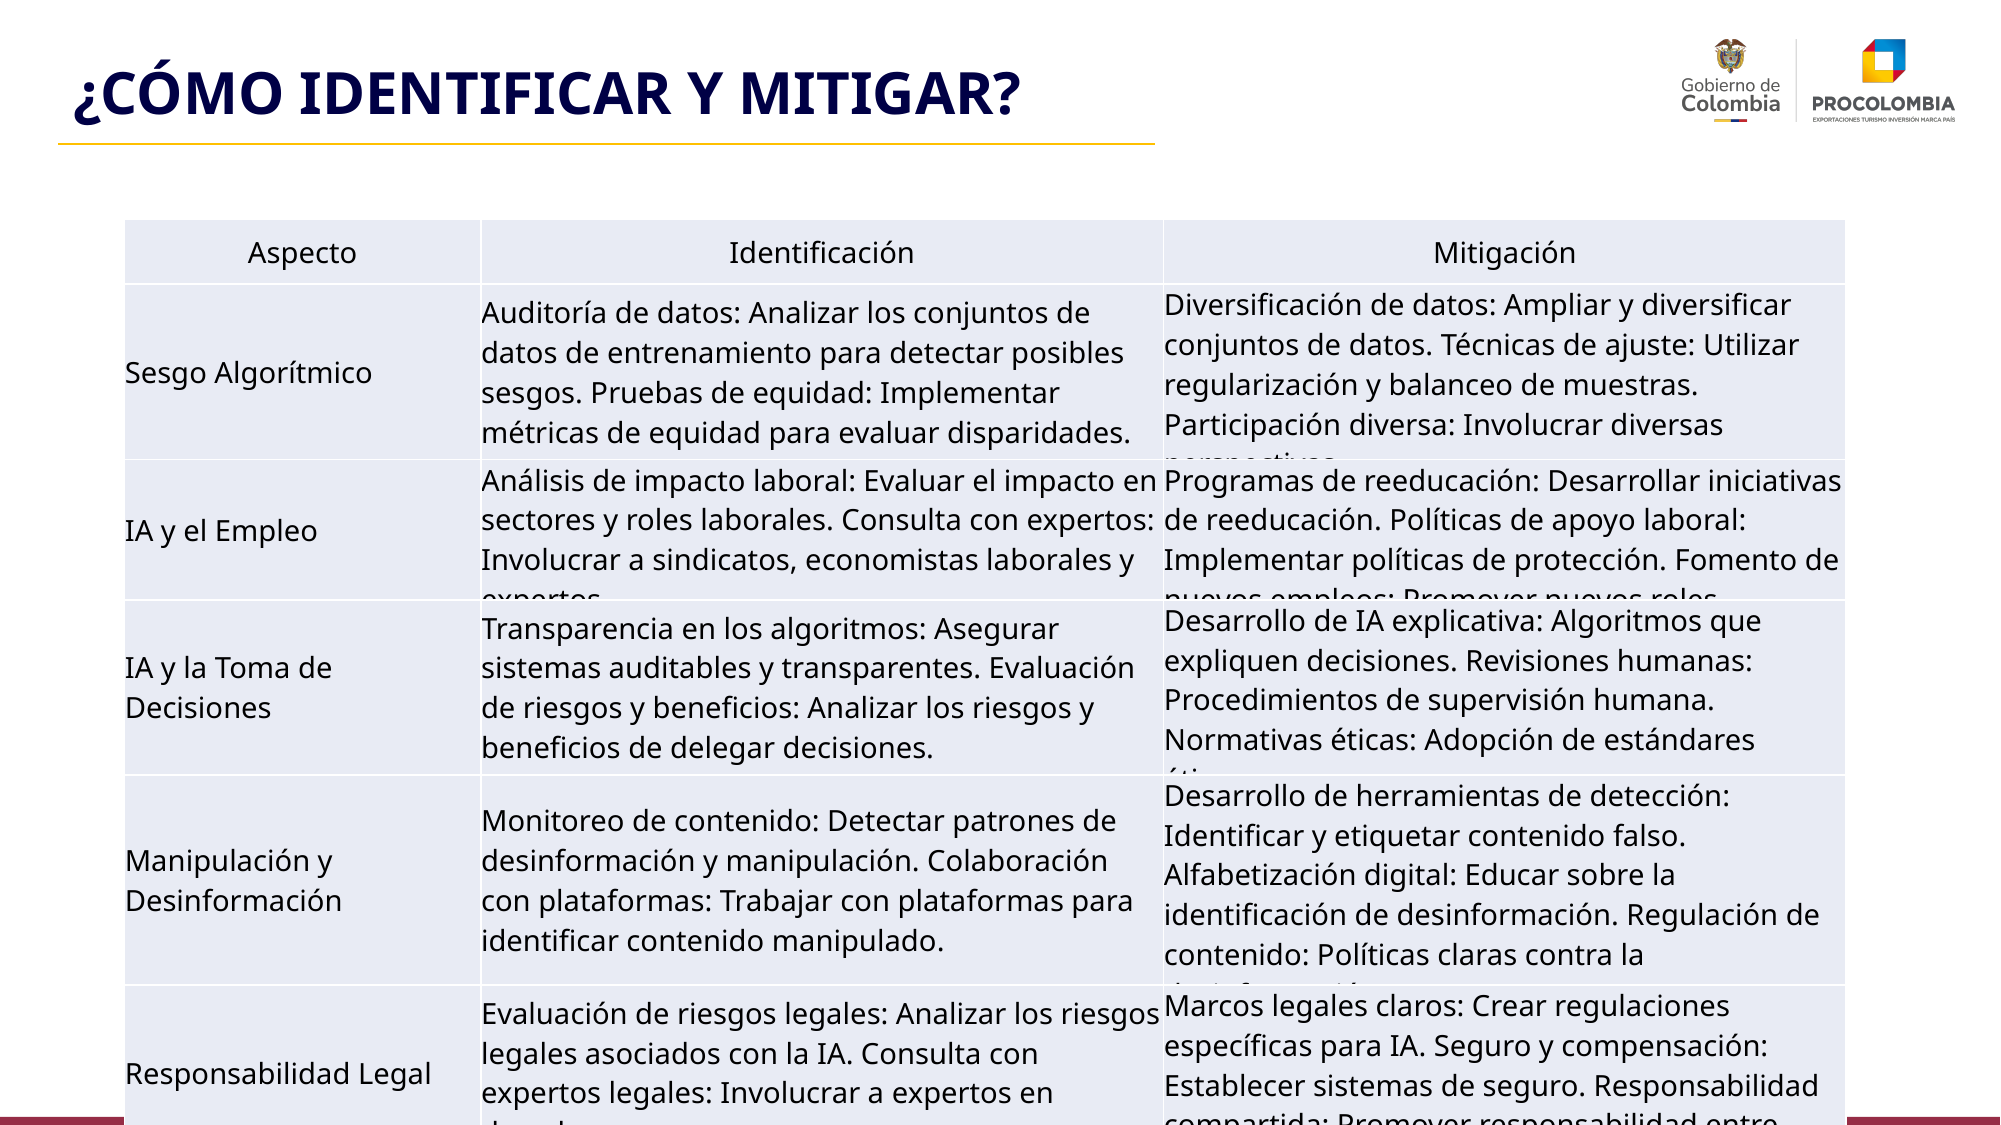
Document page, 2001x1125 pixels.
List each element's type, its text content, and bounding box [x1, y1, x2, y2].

table_cell Auditoría de datos: Analizar los conjuntos de datos de entrenamiento para detectar posibles sesgos. Pruebas de equidad: Implementar métricas de equidad para evaluar disparidades. [482, 285, 1163, 459]
table_cell Manipulación y Desinformación [125, 776, 480, 984]
table_cell Monitoreo de contenido: Detectar patrones de desinformación y manipulación. Colaboración con plataformas: Trabajar con plataformas para identificar contenido manipulado. [482, 776, 1163, 984]
table_header Mitigación [1164, 220, 1845, 283]
table_cell Diversificación de datos: Ampliar y diversificar conjuntos de datos. Técnicas de ajuste: Utilizar regularización y balanceo de muestras. Participación diversa: Involucrar diversas perspectivas. [1164, 285, 1845, 459]
table_cell Desarrollo de herramientas de detección: Identificar y etiquetar contenido falso. Alfabetización digital: Educar sobre la identificación de desinformación. Regulación de contenido: Políticas claras contra la desinformación. [1164, 776, 1845, 984]
table_cell Programas de reeducación: Desarrollar iniciativas de reeducación. Políticas de apoyo laboral: Implementar políticas de protección. Fomento de nuevos empleos: Promover nuevos roles. [1164, 460, 1845, 599]
table_header Aspecto [125, 220, 480, 283]
table_cell Transparencia en los algoritmos: Asegurar sistemas auditables y transparentes. Evaluación de riesgos y beneficios: Analizar los riesgos y beneficios de delegar decisiones. [482, 601, 1163, 774]
table_cell Sesgo Algorítmico [125, 285, 480, 459]
table_cell Desarrollo de IA explicativa: Algoritmos que expliquen decisiones. Revisiones humanas: Procedimientos de supervisión humana. Normativas éticas: Adopción de estándares éticos. [1164, 601, 1845, 774]
text_box ¿CÓMO IDENTIFICAR Y MITIGAR? [58, 56, 1507, 135]
table_cell Responsabilidad Legal [125, 986, 480, 1125]
table_cell IA y la Toma de Decisiones [125, 601, 480, 774]
table_header Identificación [482, 220, 1163, 283]
table_cell IA y el Empleo [125, 460, 480, 599]
picture [1682, 39, 1955, 122]
table_cell Evaluación de riesgos legales: Analizar los riesgos legales asociados con la IA. Consulta con expertos legales: Involucrar a expertos en derecho. [482, 986, 1163, 1125]
table_cell Análisis de impacto laboral: Evaluar el impacto en sectores y roles laborales. Consulta con expertos: Involucrar a sindicatos, economistas laborales y expertos. [482, 460, 1163, 599]
table_cell Marcos legales claros: Crear regulaciones específicas para IA. Seguro y compensación: Establecer sistemas de seguro. Responsabilidad compartida: Promover responsabilidad entre desarrolladores y operadores. [1164, 986, 1845, 1125]
